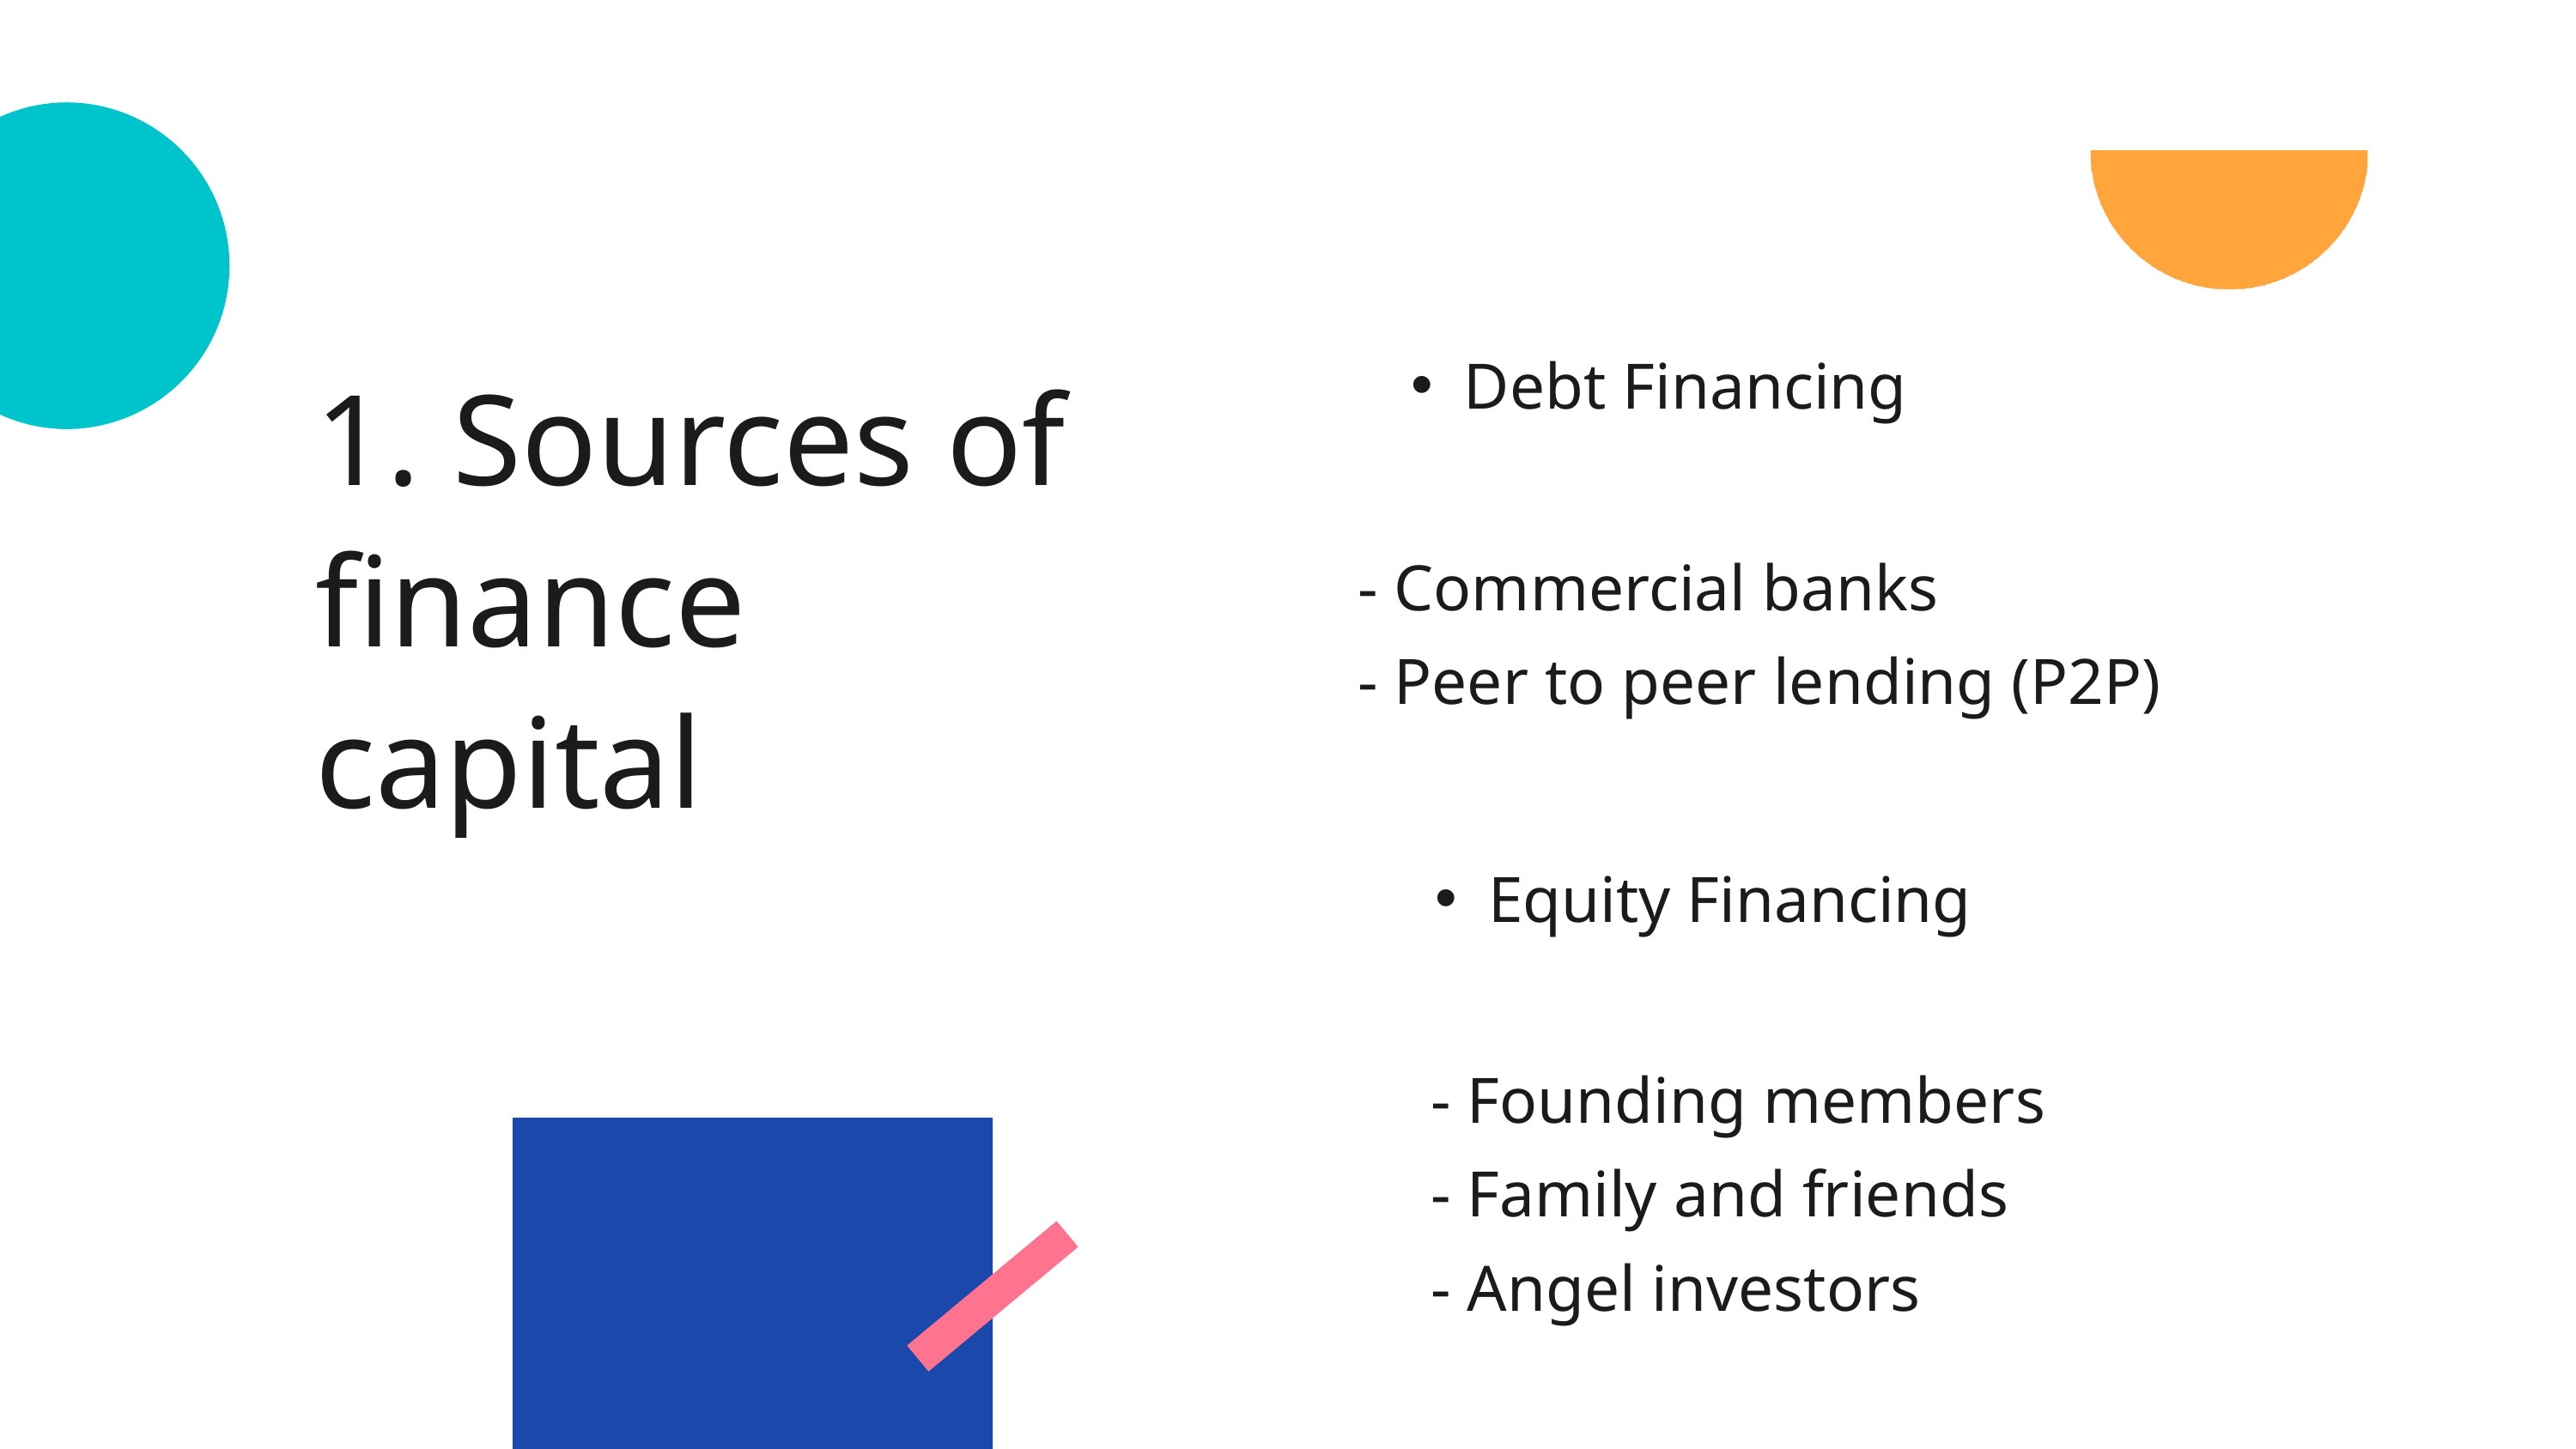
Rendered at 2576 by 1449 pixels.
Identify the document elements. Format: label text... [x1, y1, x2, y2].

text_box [1381, 850, 2392, 1315]
text_box [513, 1118, 993, 1449]
text_box [907, 1221, 1078, 1372]
text_box [2090, 150, 2368, 289]
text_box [1357, 337, 2368, 803]
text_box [0, 101, 231, 430]
text_box 1. Sources of finance capital [315, 349, 1152, 834]
